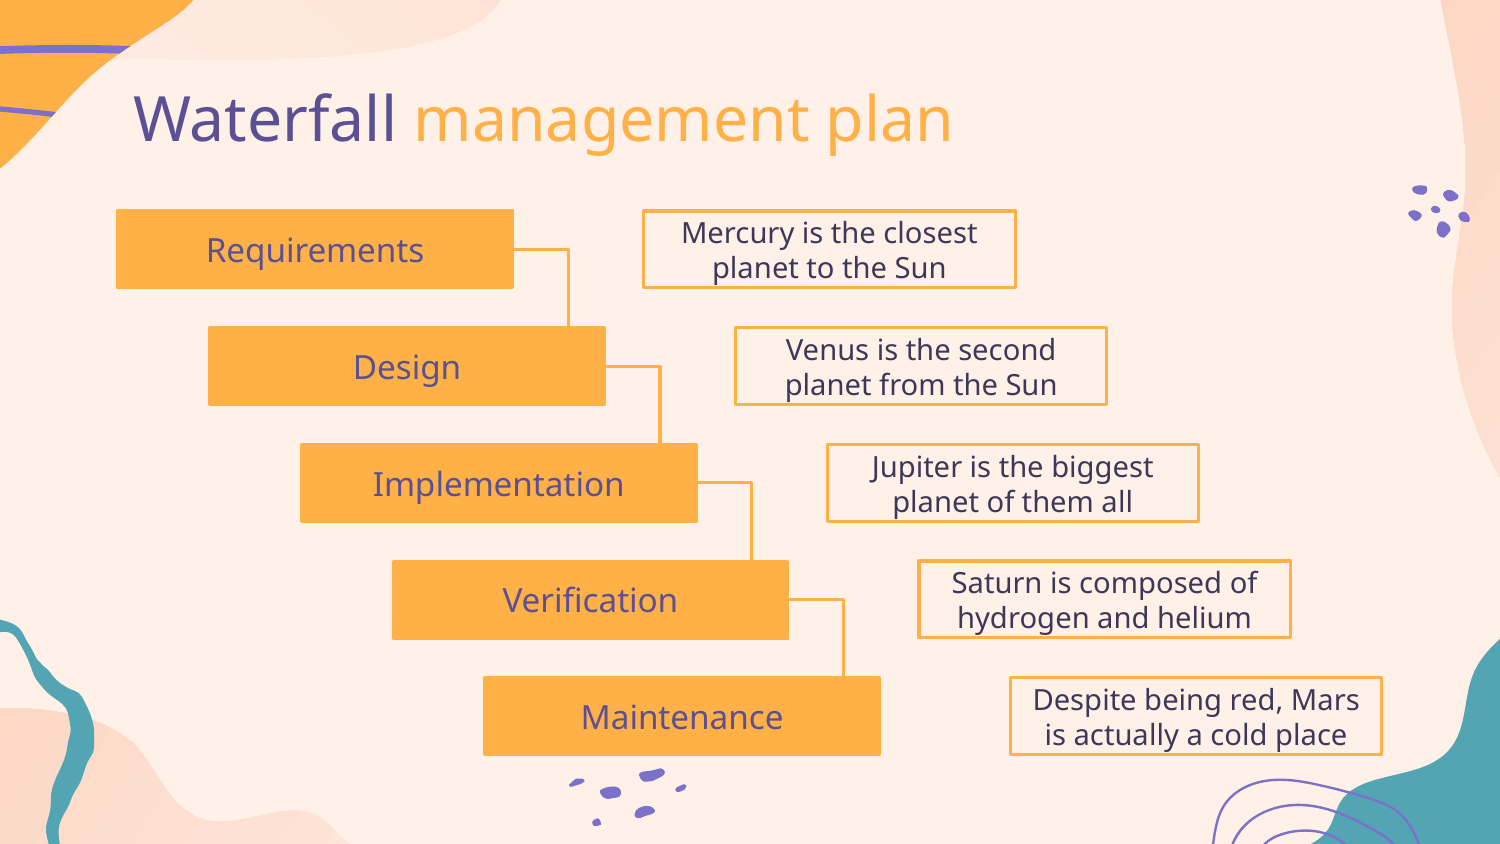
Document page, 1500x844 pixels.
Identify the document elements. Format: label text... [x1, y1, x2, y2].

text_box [512, 249, 569, 328]
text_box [604, 365, 661, 445]
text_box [695, 482, 752, 562]
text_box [301, 444, 697, 522]
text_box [484, 677, 880, 755]
text_box Despite being red, Mars is actually a cold place [1010, 677, 1382, 755]
text_box Jupiter is the biggest planet of them all [827, 444, 1199, 522]
text_box Saturn is composed of hydrogen and helium [918, 561, 1291, 638]
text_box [787, 599, 844, 678]
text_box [392, 560, 789, 639]
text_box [209, 327, 605, 405]
title Waterfall management plan [118, 72, 1382, 167]
text_box Requirements [118, 211, 513, 288]
text_box Mercury is the closest planet to the Sun [643, 211, 1016, 288]
text_box Venus is the second planet from the Sun [735, 327, 1107, 405]
